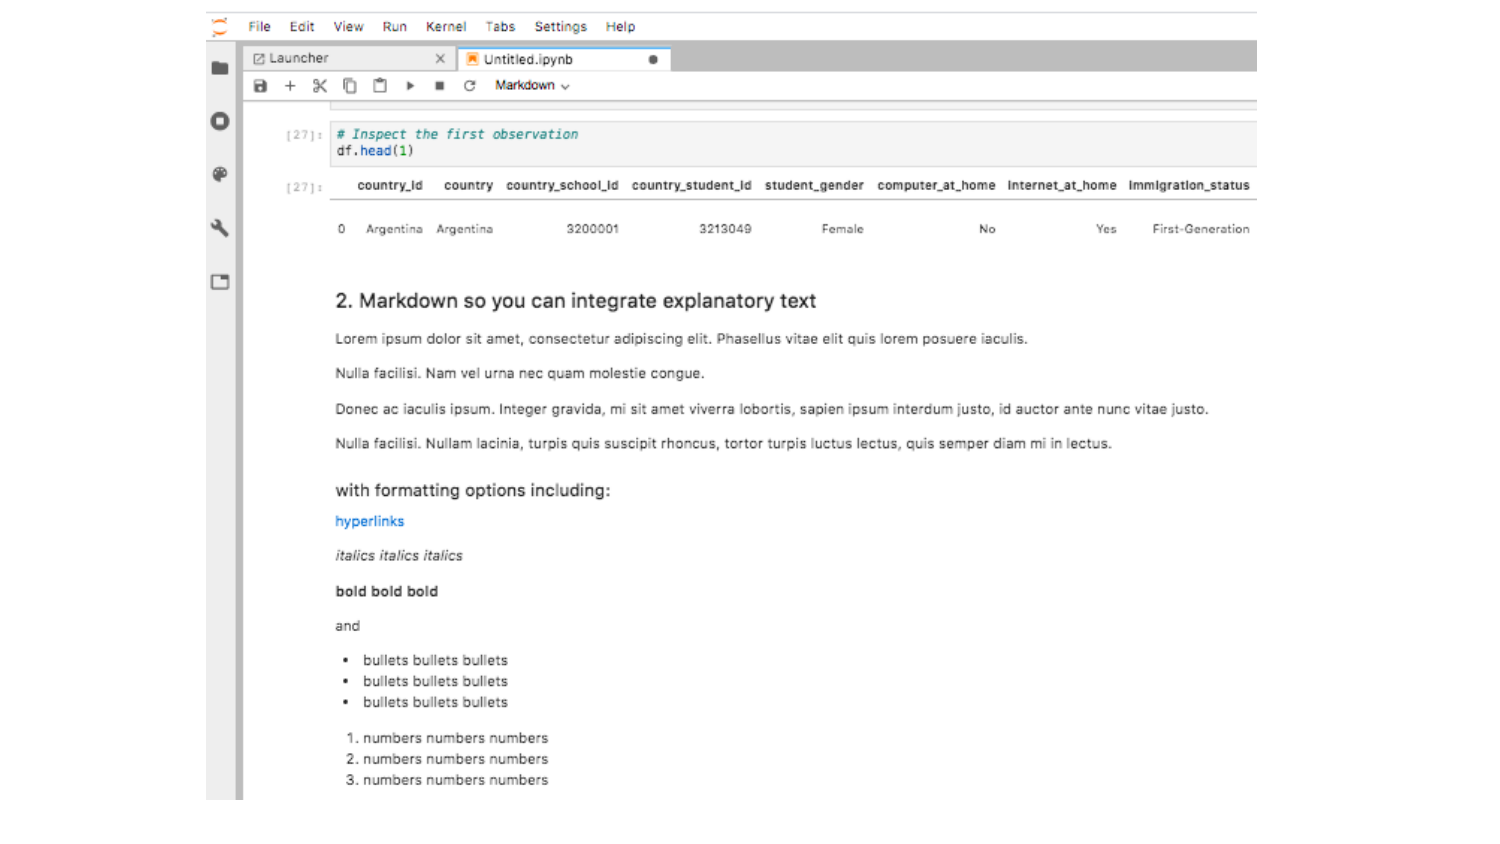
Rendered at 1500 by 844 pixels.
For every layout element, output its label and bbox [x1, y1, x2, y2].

picture [206, 9, 1257, 800]
